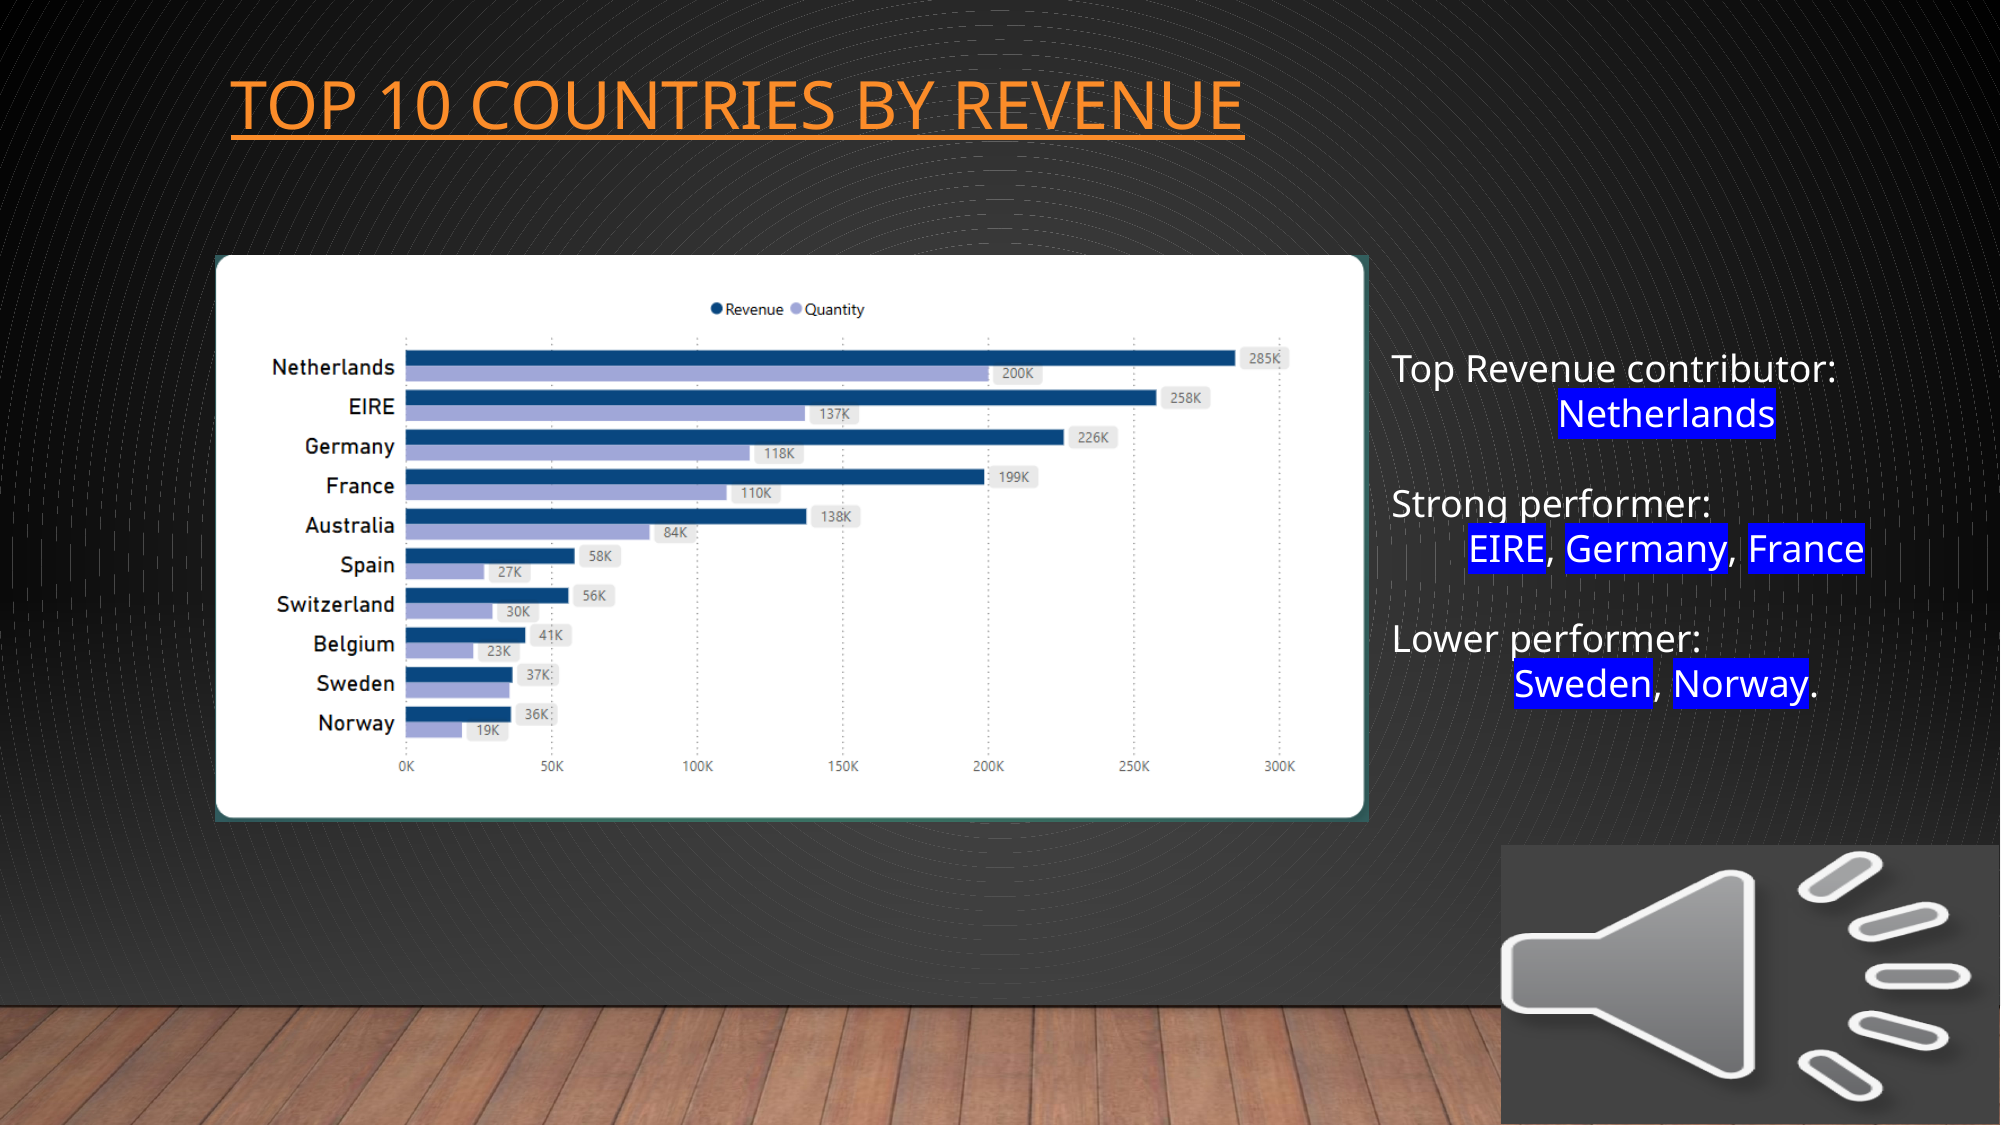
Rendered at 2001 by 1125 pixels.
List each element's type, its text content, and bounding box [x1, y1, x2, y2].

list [215, 255, 1369, 822]
picture [0, 843, 2000, 1125]
text_box Top Revenue contributor: Netherlands Strong performer: EIRE, Germany, France Lower performer: Sweden, Norway. [1376, 337, 1957, 713]
title Top 10 Countries by Revenue [215, 22, 1740, 195]
